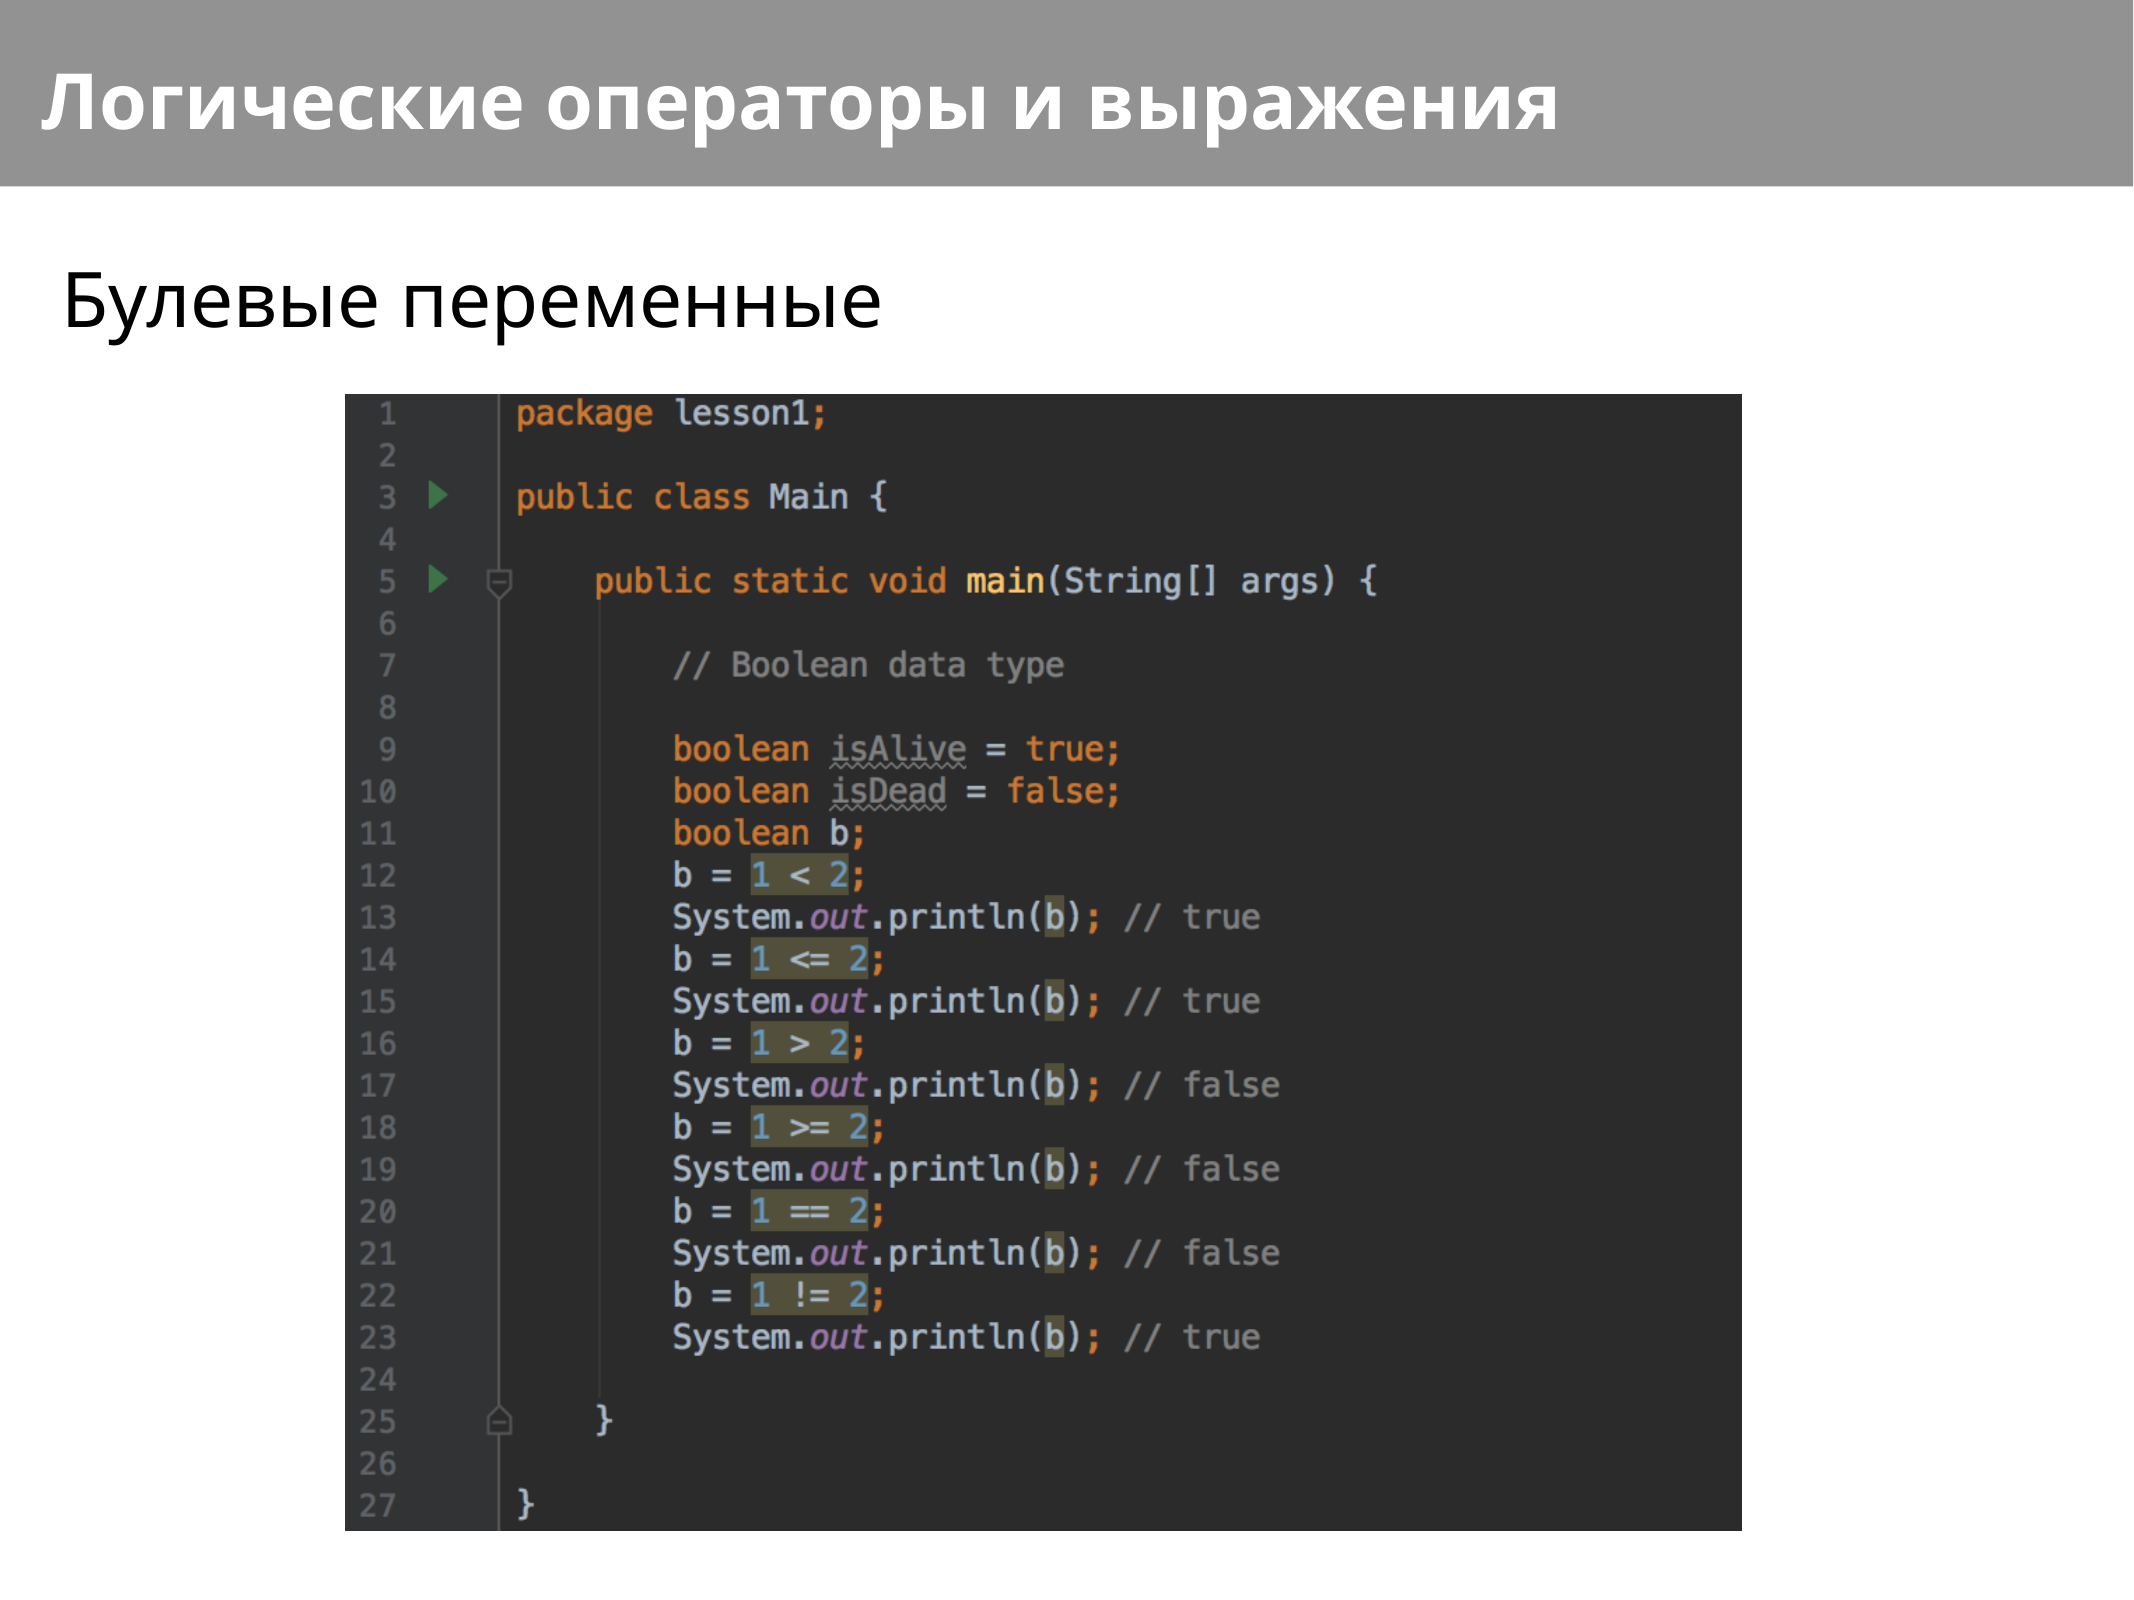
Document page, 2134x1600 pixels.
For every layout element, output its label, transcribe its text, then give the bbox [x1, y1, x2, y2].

picture [345, 394, 1742, 1531]
text_box [0, 0, 2134, 187]
title Логические операторы и выражения [32, 30, 2101, 154]
text_box Булевые переменные [53, 229, 2034, 352]
